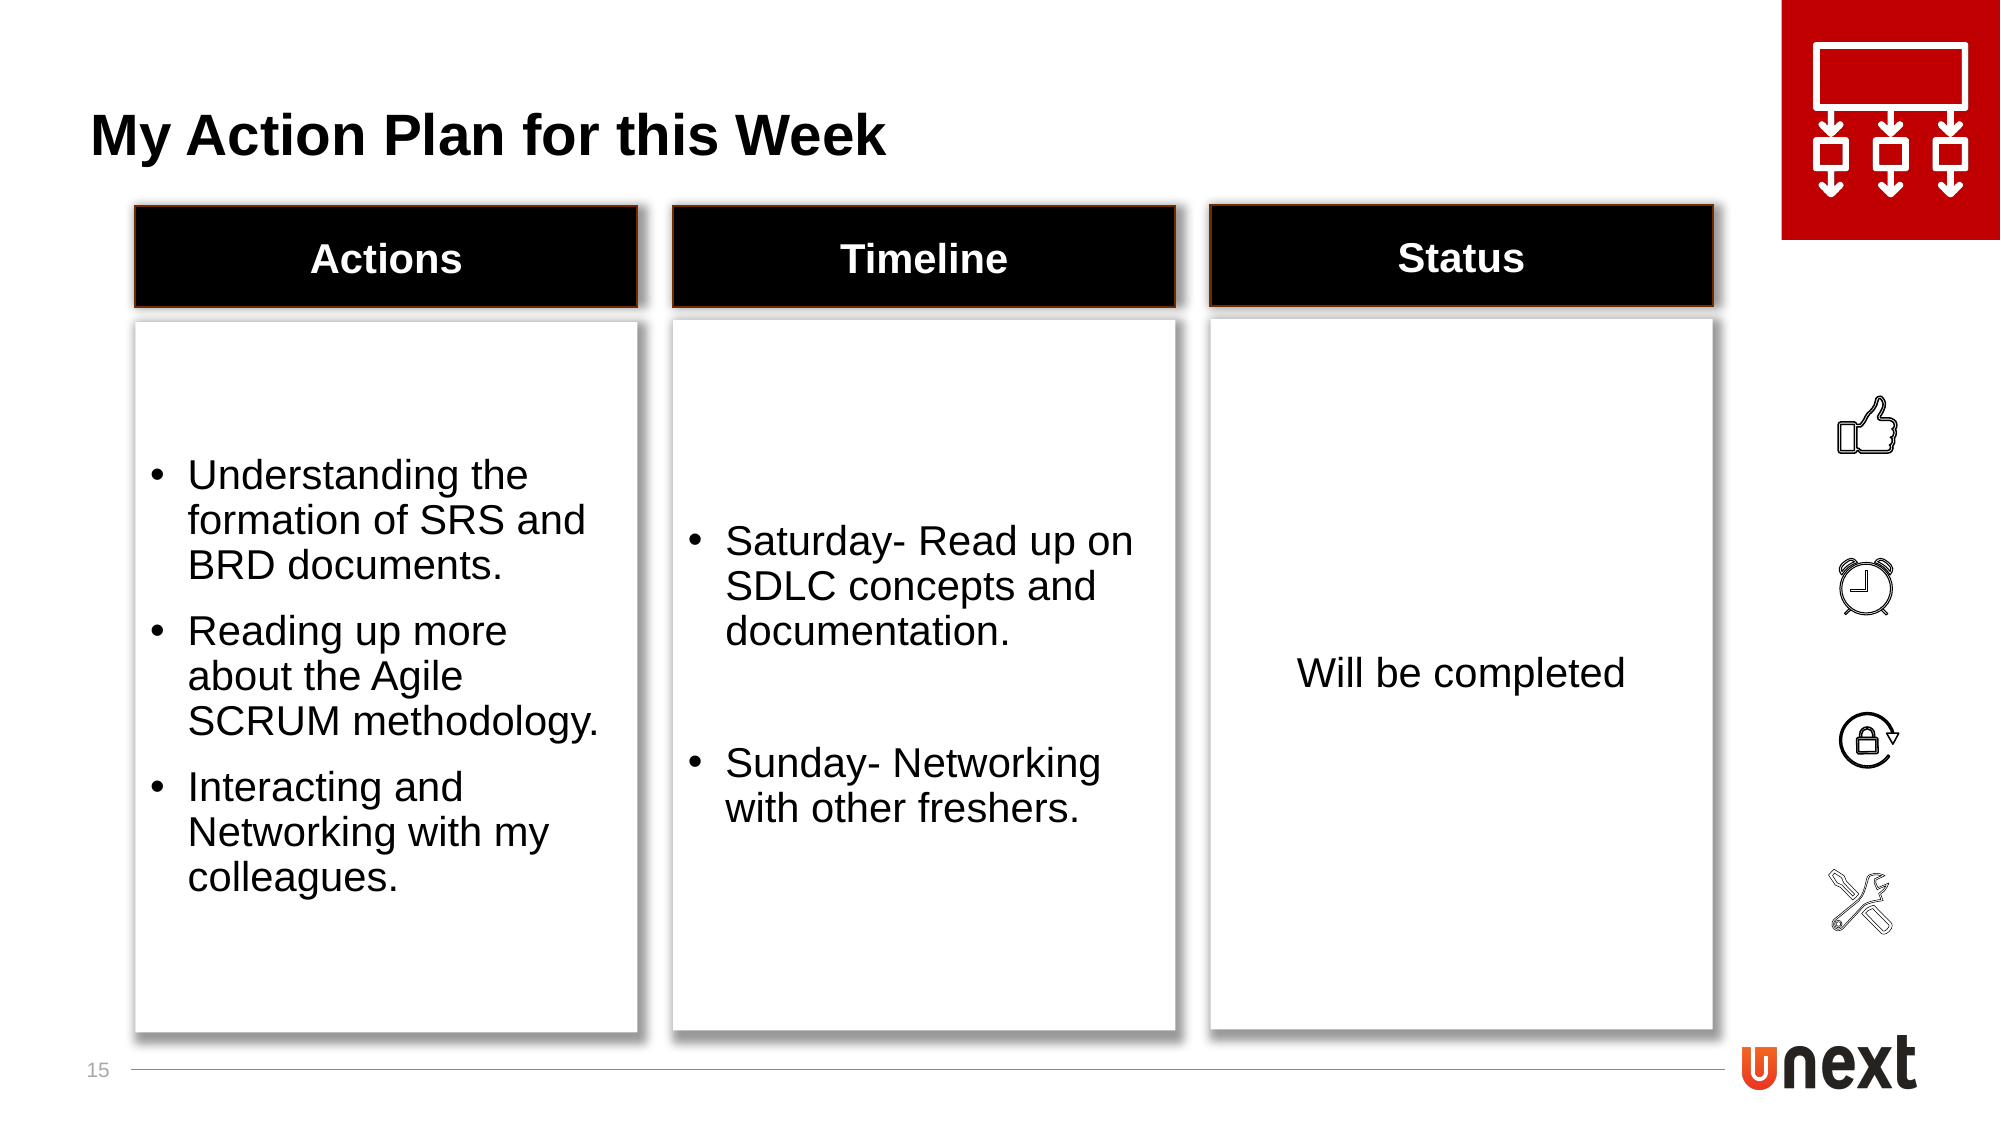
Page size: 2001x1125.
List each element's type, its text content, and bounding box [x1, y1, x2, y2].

text_box Timeline [672, 205, 1176, 308]
text_box [1781, 0, 2000, 241]
slide_number 15 [48, 1047, 110, 1091]
title My Action Plan for this Week [76, 78, 1804, 196]
picture [1804, 33, 1977, 207]
text_box Saturday- Read up on SDLC concepts and documentation. Sunday- Networking with other freshers. [673, 319, 1176, 1031]
text_box Actions [134, 205, 638, 308]
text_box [1793, 833, 1929, 969]
text_box Understanding the formation of SRS and BRD documents. Reading up more about the Agile SCRUM methodology. Interacting and Networking with my colleagues. [135, 322, 638, 1033]
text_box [1798, 519, 1935, 656]
picture [1742, 1035, 1917, 1090]
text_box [1798, 674, 1935, 810]
text_box Will be completed [1210, 319, 1713, 1030]
text_box Status [1209, 204, 1714, 307]
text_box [1798, 364, 1935, 500]
